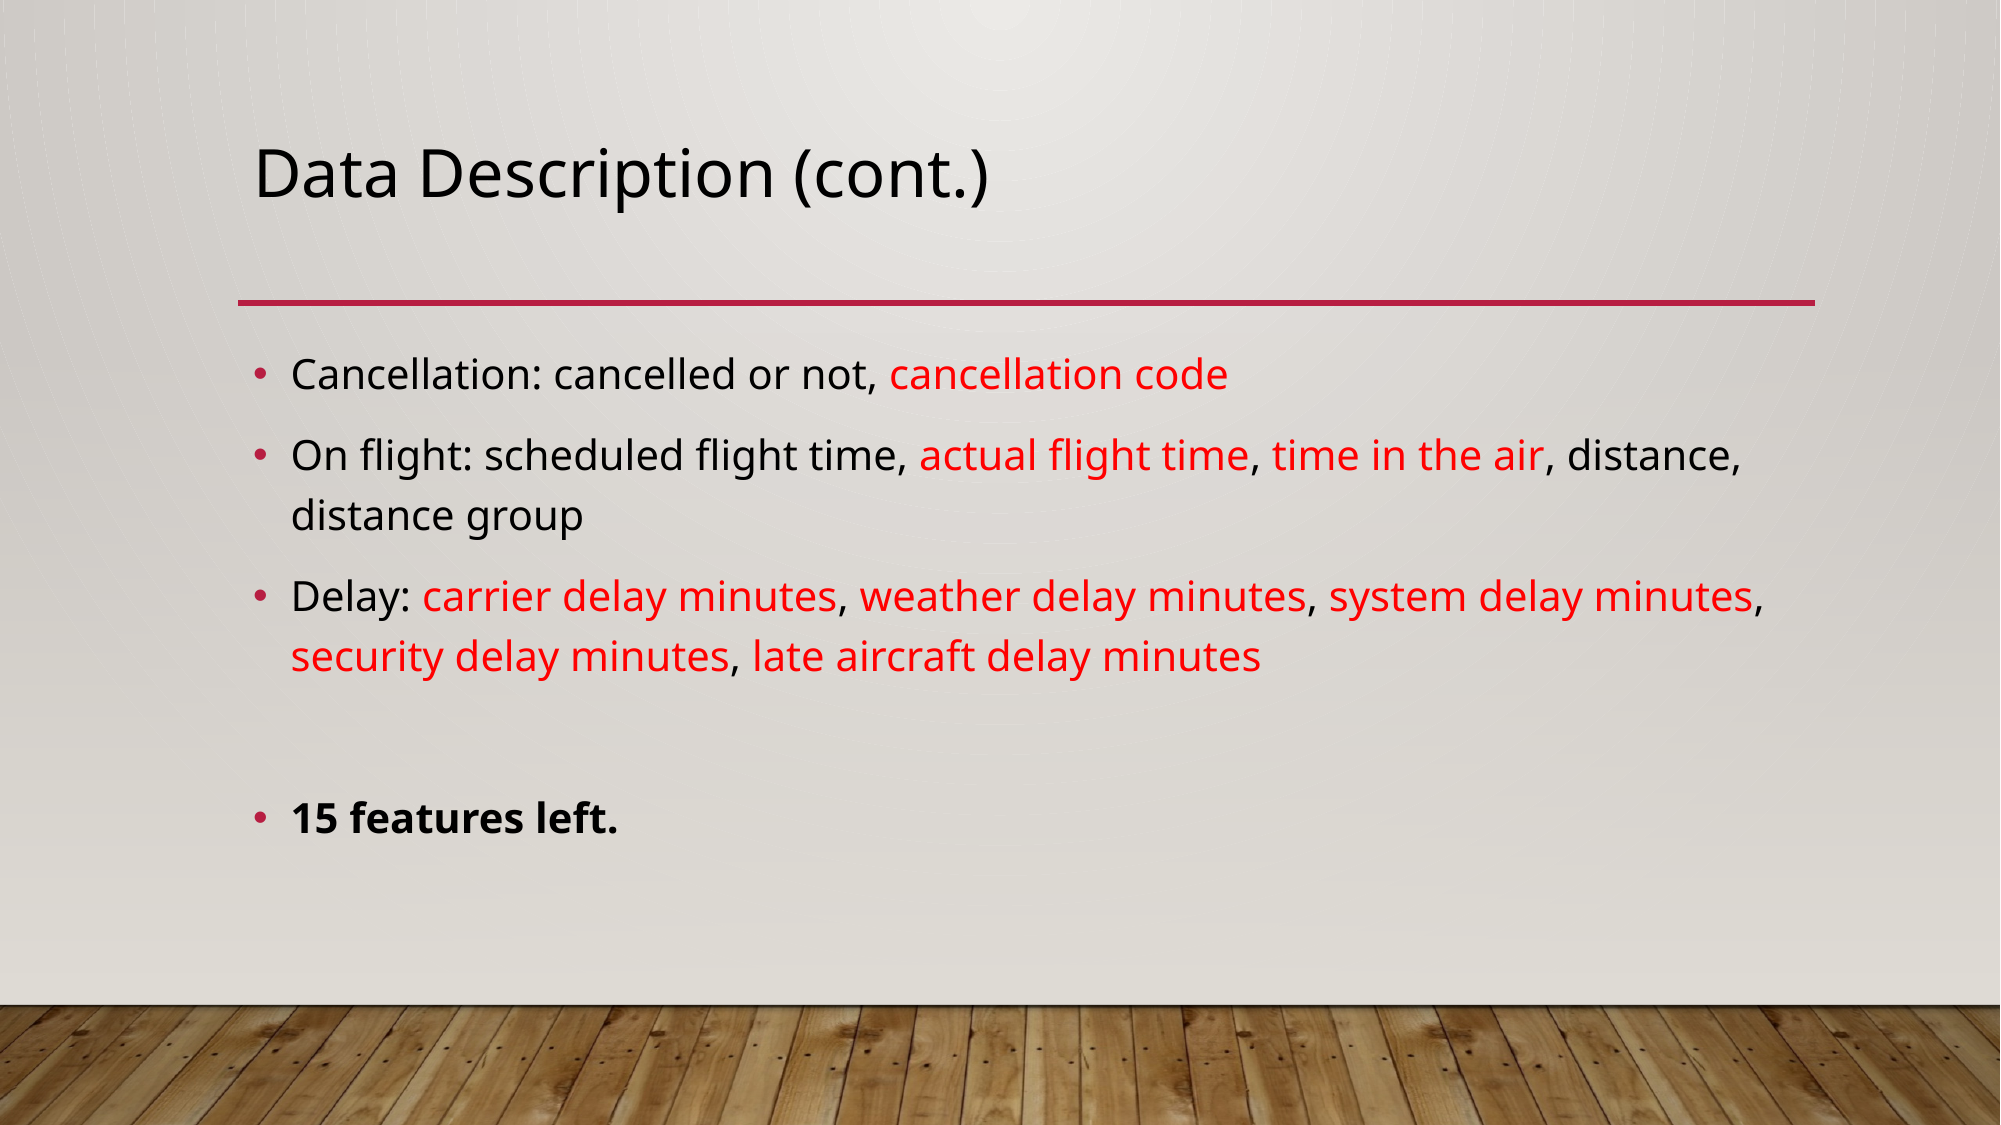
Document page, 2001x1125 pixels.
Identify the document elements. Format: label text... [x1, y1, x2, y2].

title Data Description (cont.) [238, 131, 1814, 305]
list Cancellation: cancelled or not, cancellation code On flight: scheduled flight time, actual flight time, time in the air, distance, distance group Delay: carrier delay minutes, weather delay minutes, system delay minutes, security delay minutes, late aircraft delay minutes 15 features left. [238, 330, 1814, 897]
picture [0, 1005, 2000, 1125]
